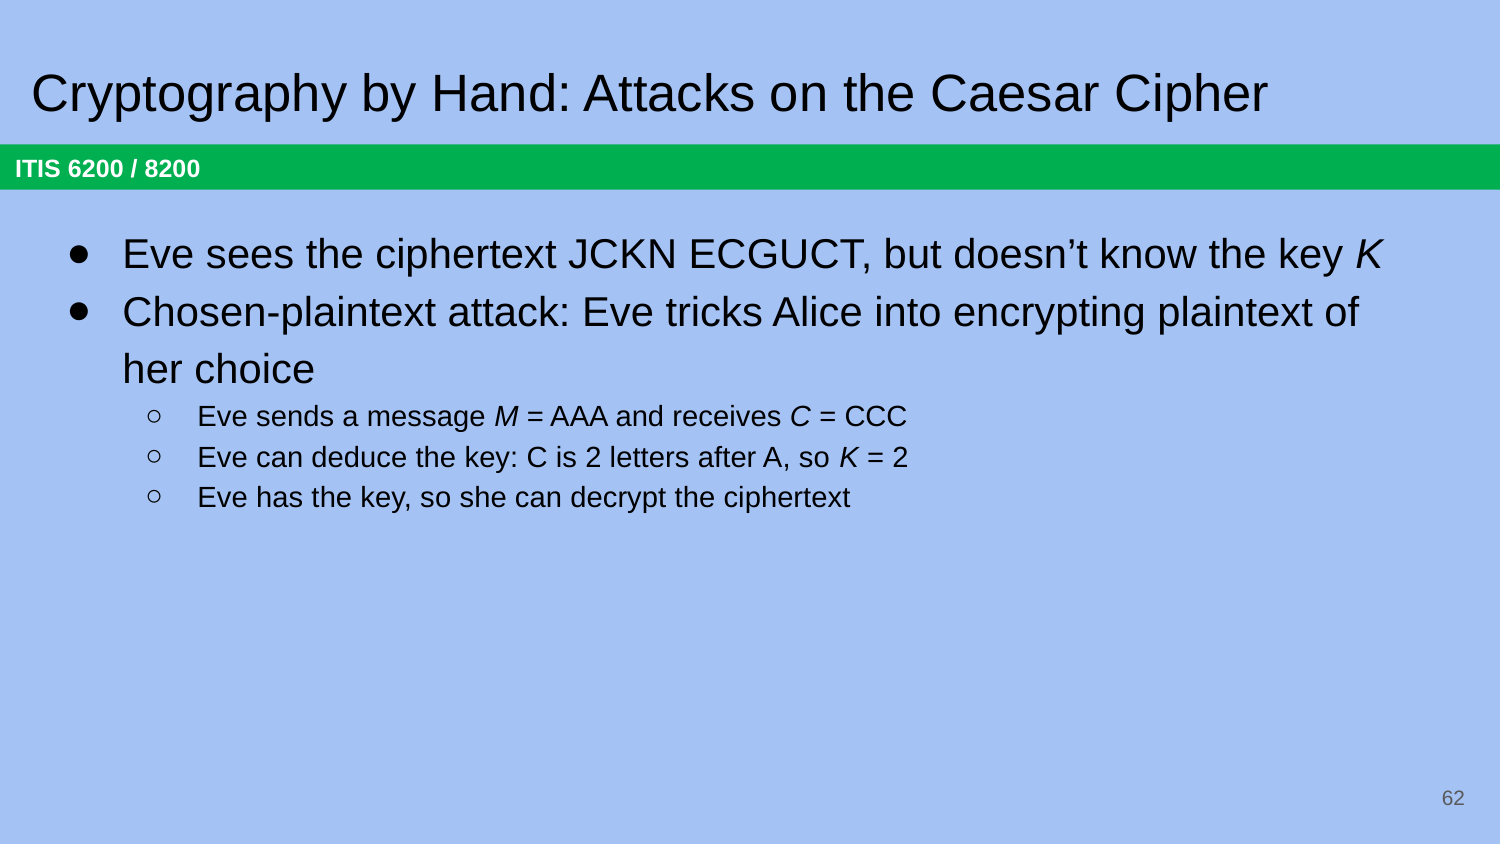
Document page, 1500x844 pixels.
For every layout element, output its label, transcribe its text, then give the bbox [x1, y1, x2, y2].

slide_number 62 [1389, 764, 1480, 830]
list Eve sees the ciphertext JCKN ECGUCT, but doesn’t know the key K Chosen-plaintext attack: Eve tricks Alice into encrypting plaintext of her choice Eve sends a message M = AAA and receives C = CCC Eve can deduce the key: C is 2 letters after A, so K = 2 Eve has the key, so she can decrypt the ciphertext [32, 204, 1431, 823]
title Cryptography by Hand: Attacks on the Caesar Cipher [16, 44, 1415, 139]
